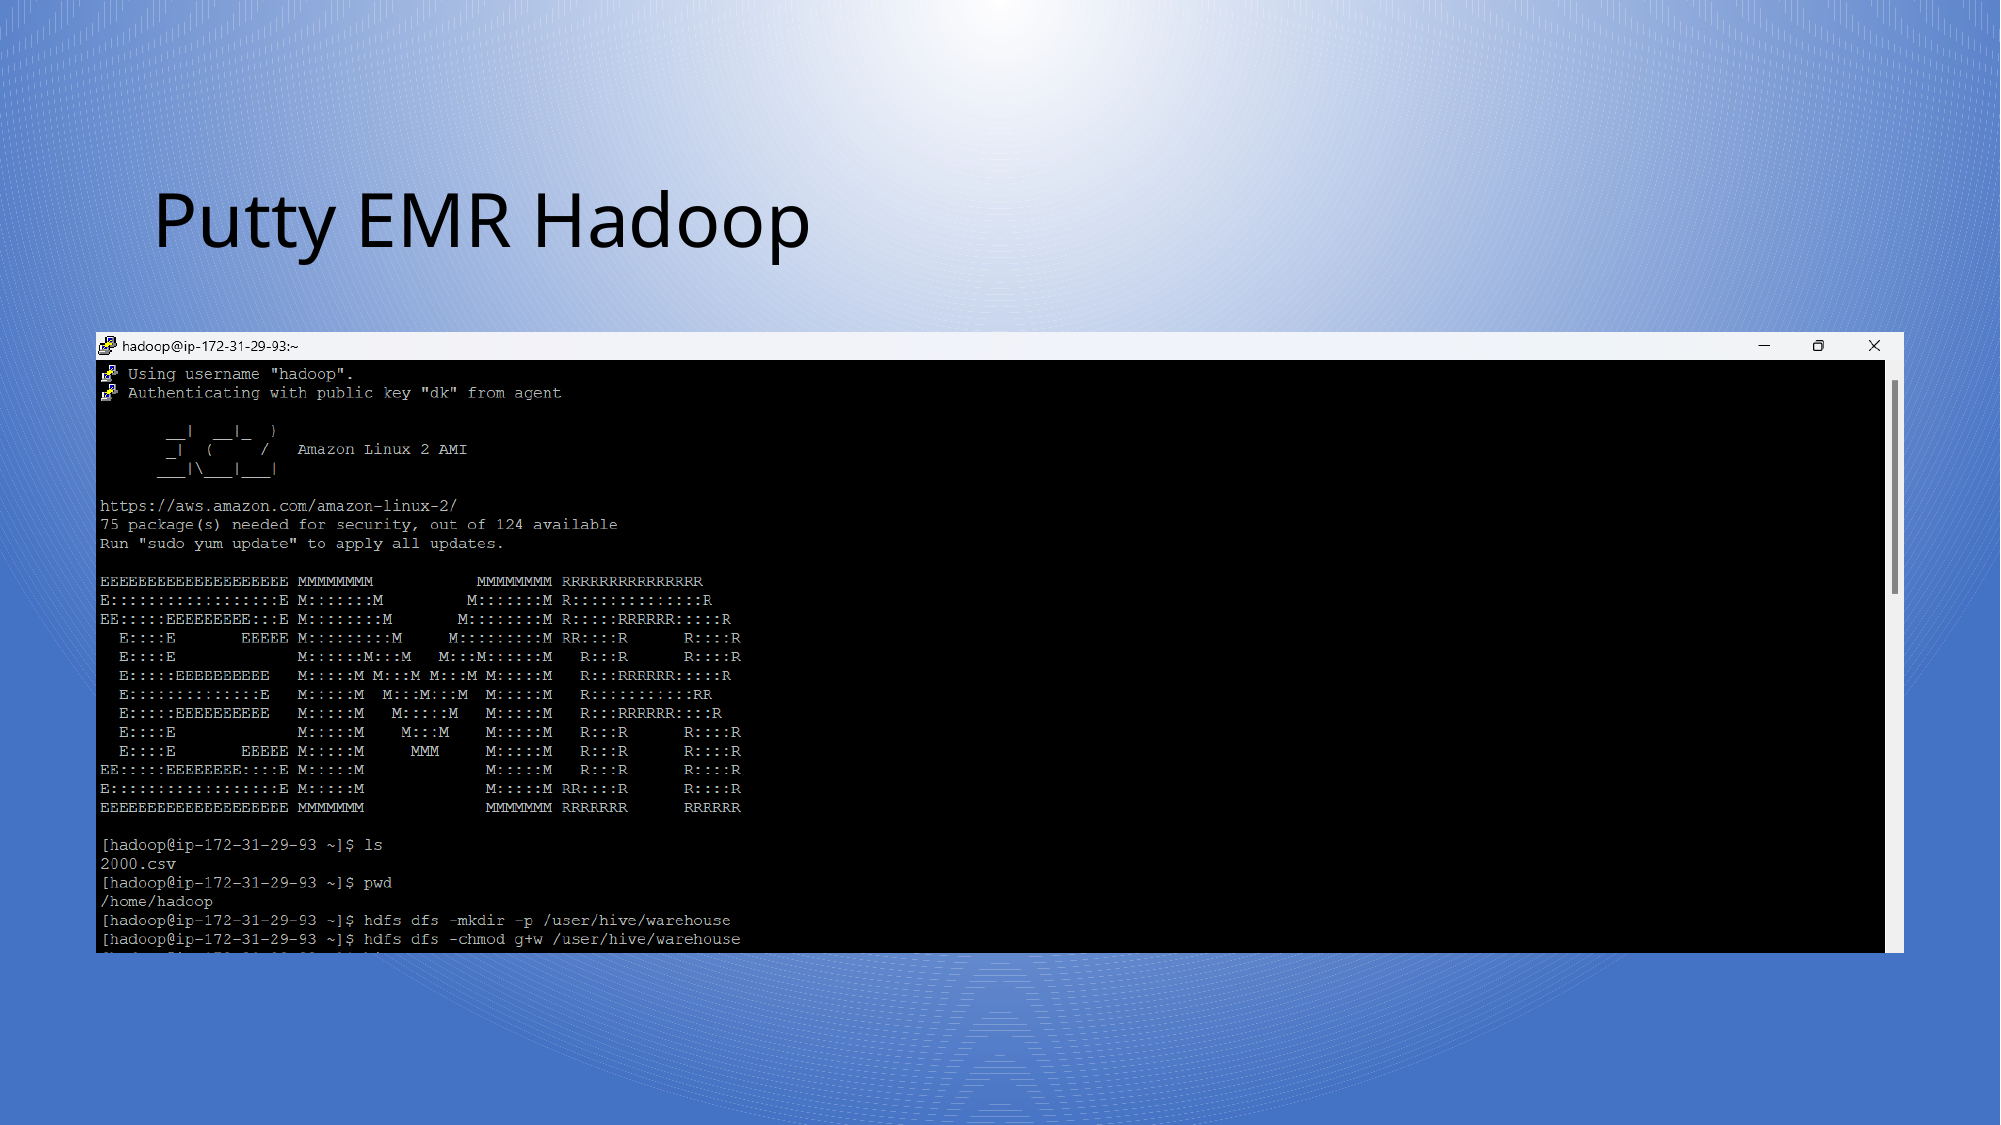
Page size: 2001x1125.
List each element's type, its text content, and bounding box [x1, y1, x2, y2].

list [96, 332, 1904, 953]
title Putty EMR Hadoop [137, 114, 1863, 332]
